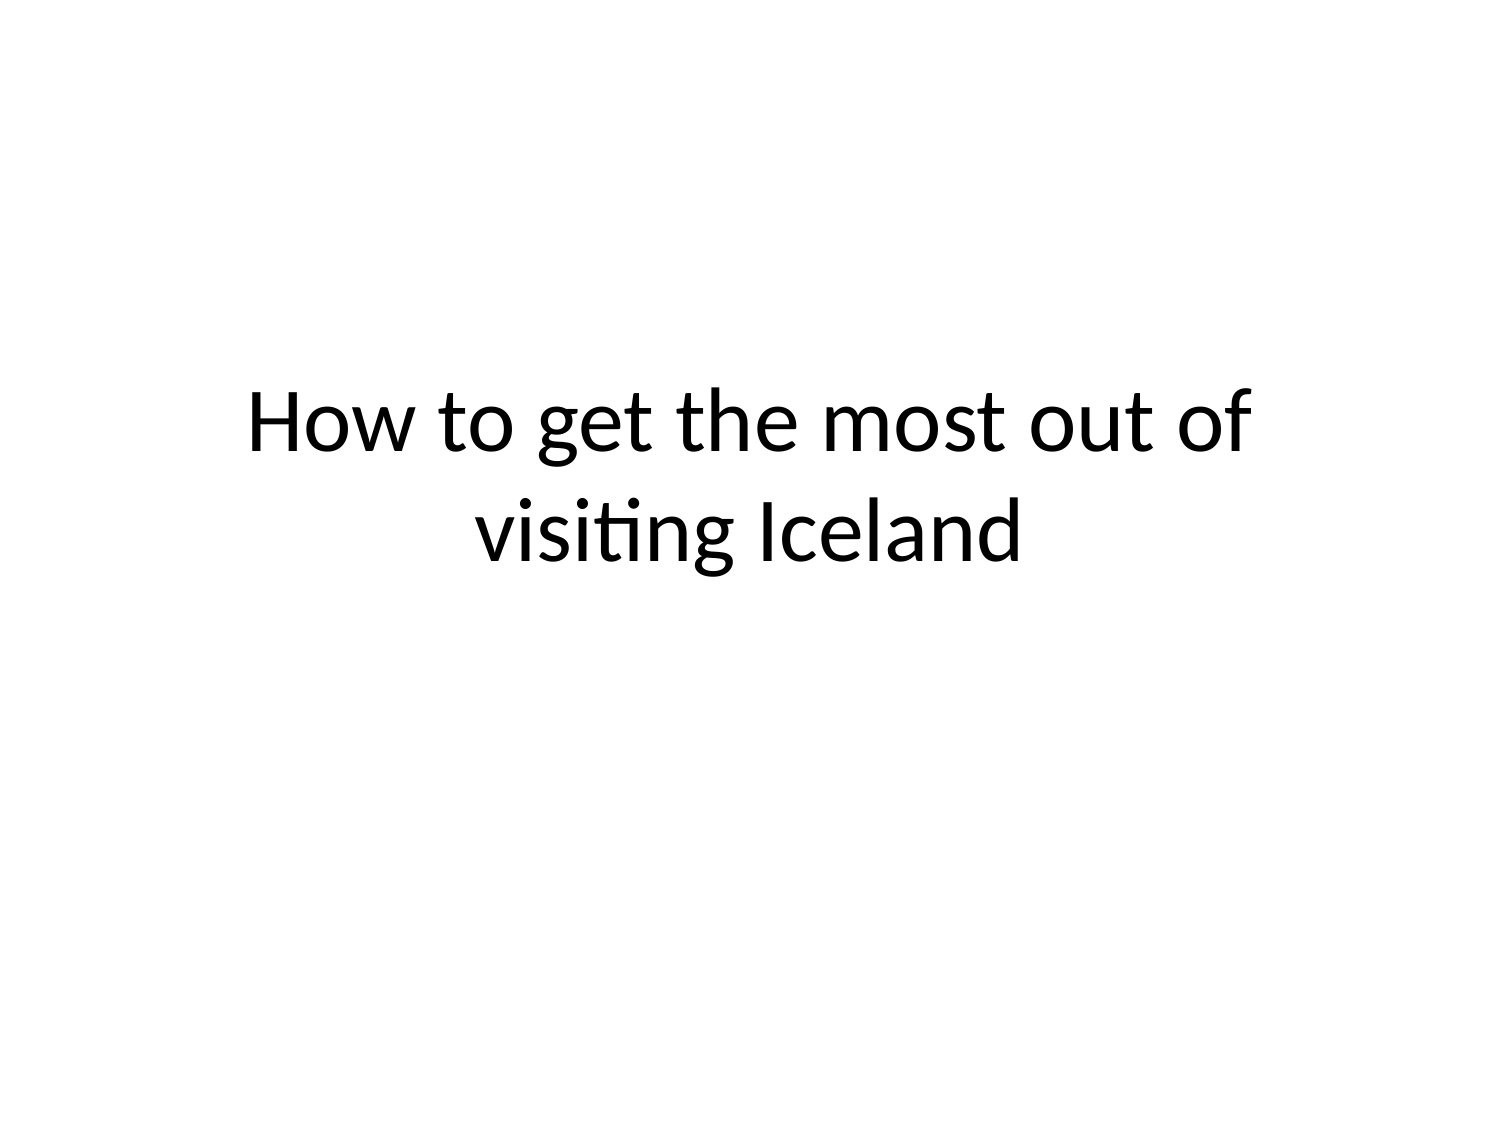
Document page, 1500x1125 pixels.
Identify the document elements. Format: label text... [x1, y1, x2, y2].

title How to get the most out of visiting Iceland [112, 349, 1388, 591]
